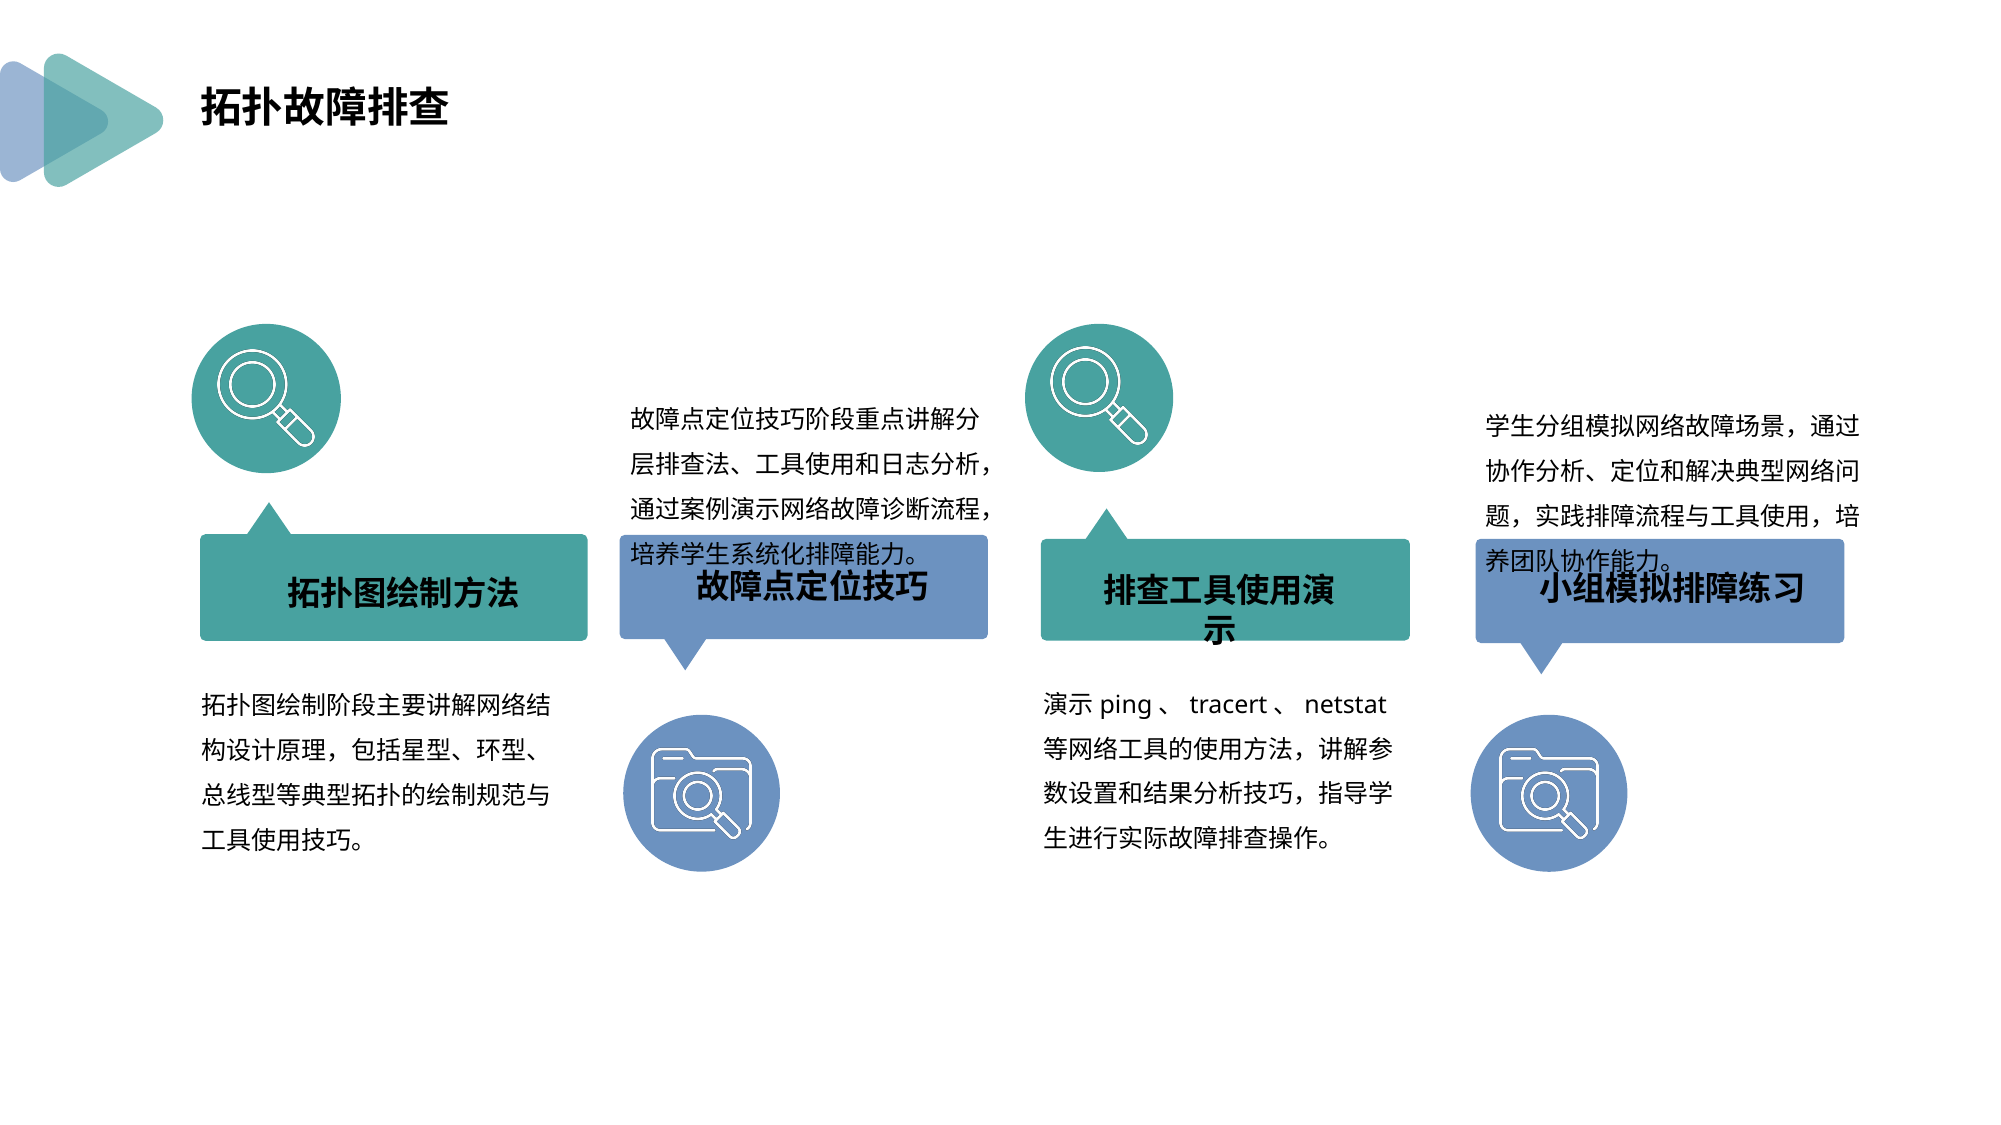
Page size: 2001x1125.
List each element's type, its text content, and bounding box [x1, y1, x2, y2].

text_box 排查工具使用演示 [1092, 569, 1348, 650]
text_box [623, 714, 780, 872]
text_box [1475, 538, 1845, 675]
text_box 学生分组模拟网络故障场景，通过协作分析、定位和解决典型网络问题，实践排障流程与工具使用，培养团队协作能力。 [1485, 395, 1871, 575]
text_box 小组模拟排障练习 [1535, 575, 1810, 608]
text_box 故障点定位技巧阶段重点讲解分层排查法、工具使用和日志分析，通过案例演示网络故障诊断流程，培养学生系统化排障能力。 [630, 388, 1002, 569]
picture [217, 349, 315, 447]
text_box 演示ping、tracert、netstat等网络工具的使用方法，讲解参数设置和结果分析技巧，指导学生进行实际故障排查操作。 [1043, 673, 1400, 853]
text_box [191, 323, 341, 474]
text_box 故障点定位技巧 [683, 569, 942, 606]
text_box 拓扑图绘制方法 [281, 572, 525, 613]
picture [651, 743, 752, 844]
text_box [1470, 714, 1628, 872]
text_box [200, 502, 588, 641]
picture [1499, 743, 1599, 844]
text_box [0, 49, 166, 191]
text_box [1025, 323, 1174, 472]
text_box [1040, 508, 1410, 641]
text_box [619, 534, 988, 671]
text_box 拓扑故障排查 [185, 73, 466, 139]
picture [1050, 346, 1148, 445]
text_box 拓扑图绘制阶段主要讲解网络结构设计原理，包括星型、环型、总线型等典型拓扑的绘制规范与工具使用技巧。 [201, 674, 577, 855]
